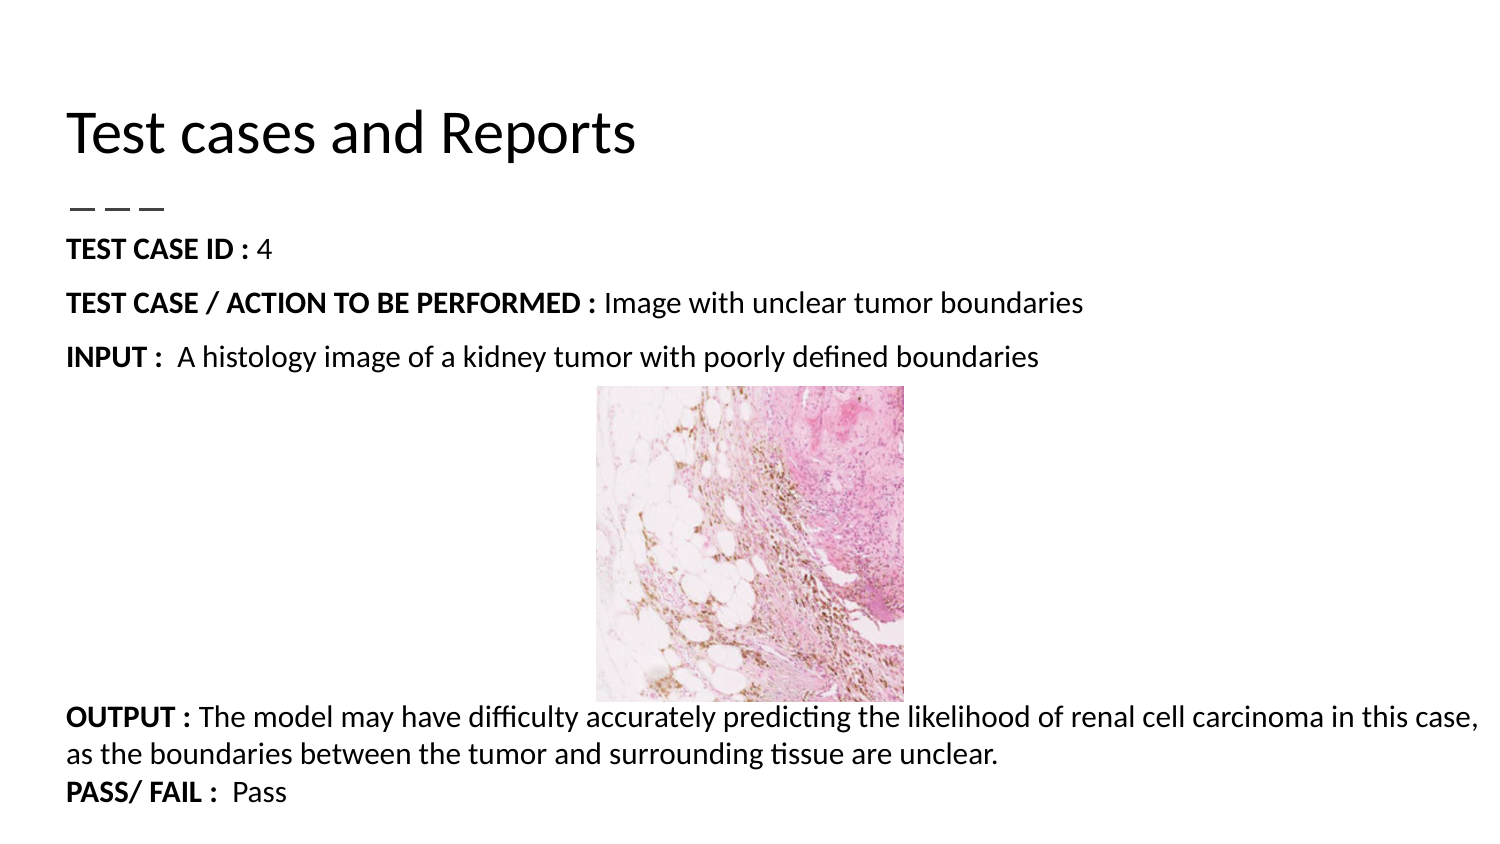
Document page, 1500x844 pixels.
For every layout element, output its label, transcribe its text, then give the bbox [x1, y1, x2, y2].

list TEST CASE ID : 4 TEST CASE / ACTION TO BE PERFORMED : Image with unclear tumor boundaries INPUT : A histology image of a kidney tumor with poorly defined boundaries OUTPUT : The model may have difficulty accurately predicting the likelihood of renal cell carcinoma in this case, as the boundaries between the tumor and surrounding tissue are unclear. PASS/ FAIL : Pass [51, 213, 1500, 722]
picture [596, 386, 904, 702]
title Test cases and Reports [51, 61, 1449, 182]
